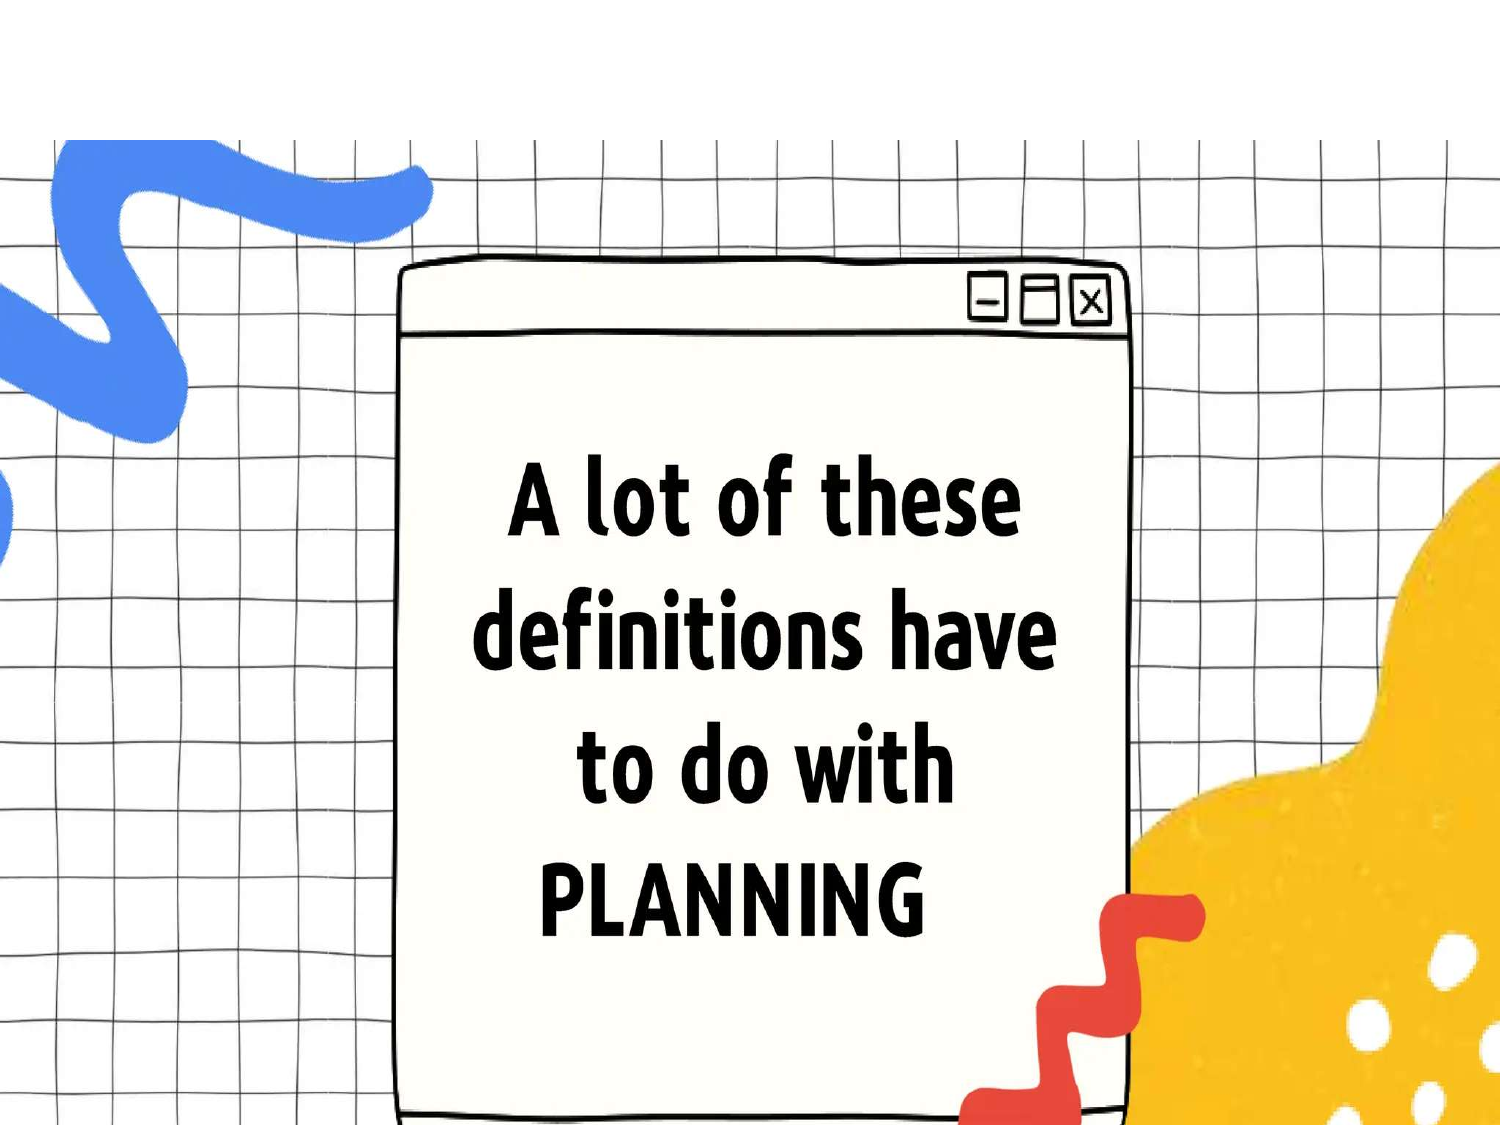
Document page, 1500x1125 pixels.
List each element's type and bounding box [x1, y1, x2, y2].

picture [0, 140, 1500, 1125]
